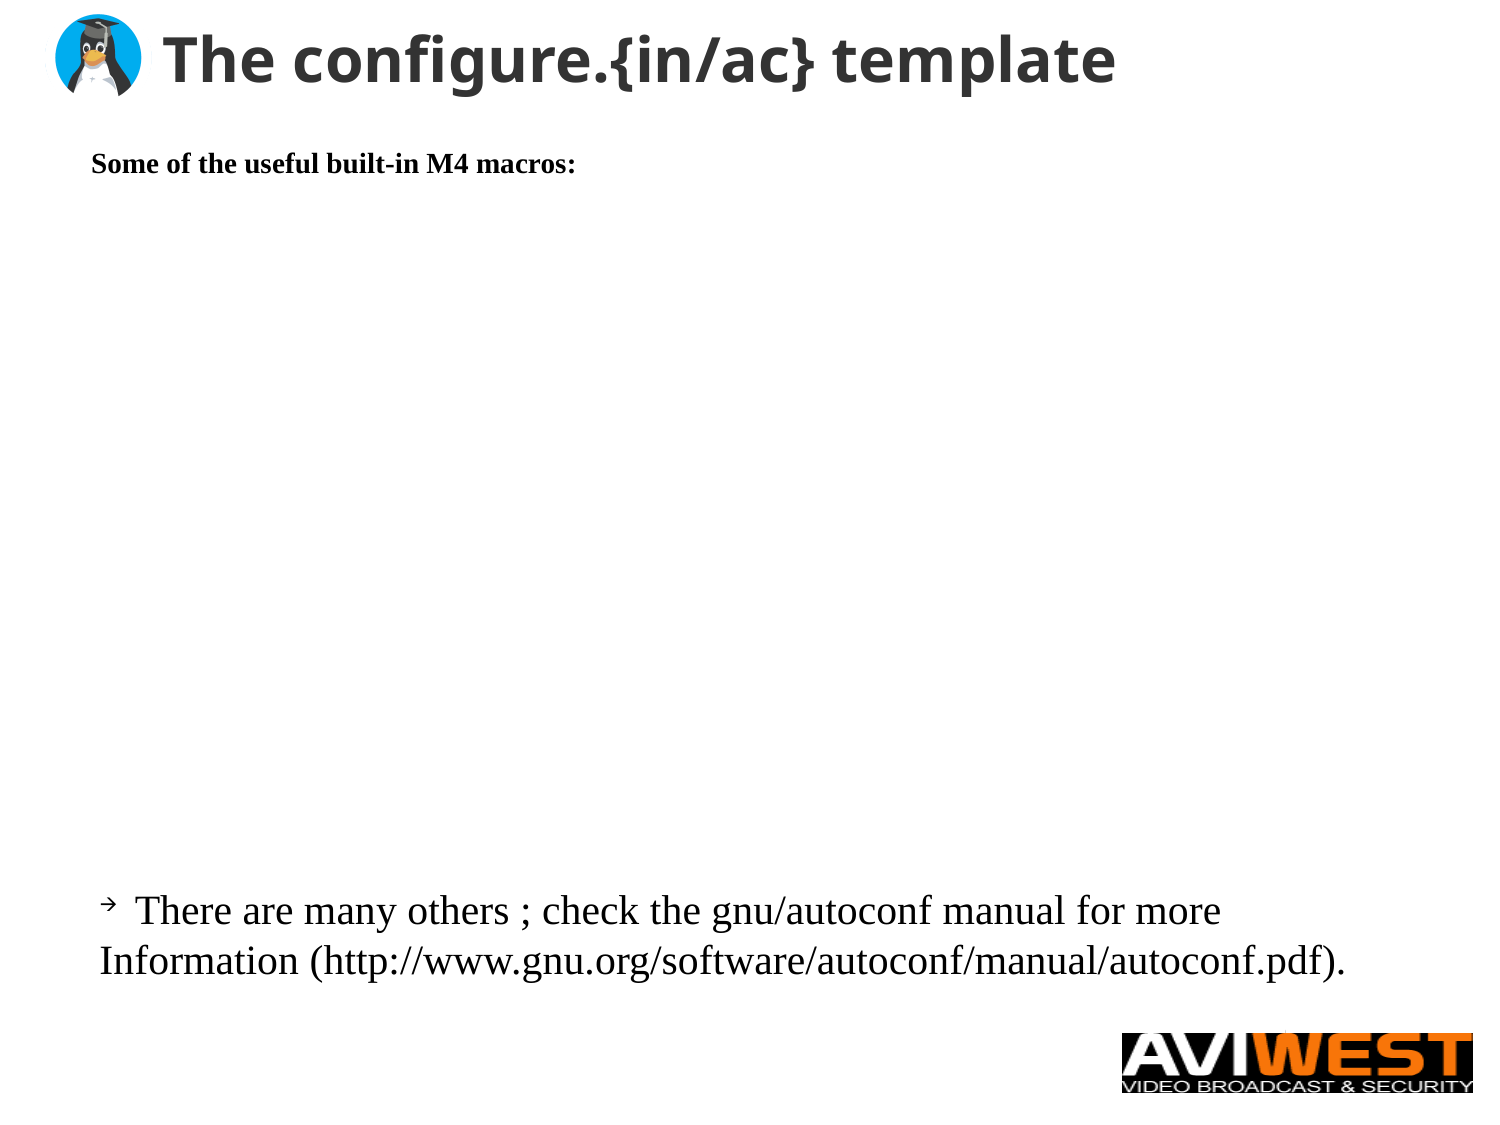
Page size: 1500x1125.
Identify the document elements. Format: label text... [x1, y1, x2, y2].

picture [1122, 1033, 1473, 1093]
picture [44, 3, 152, 112]
text_box  Some of the useful built-in M4 macros: [46, 137, 583, 187]
text_box There are many others ; check the gnu/autoconf manual for more Information (http://www.gnu.org/software/autoconf/manual/autoconf.pdf). [84, 875, 1363, 990]
text_box The configure.{in/ac} template [162, 12, 1473, 117]
